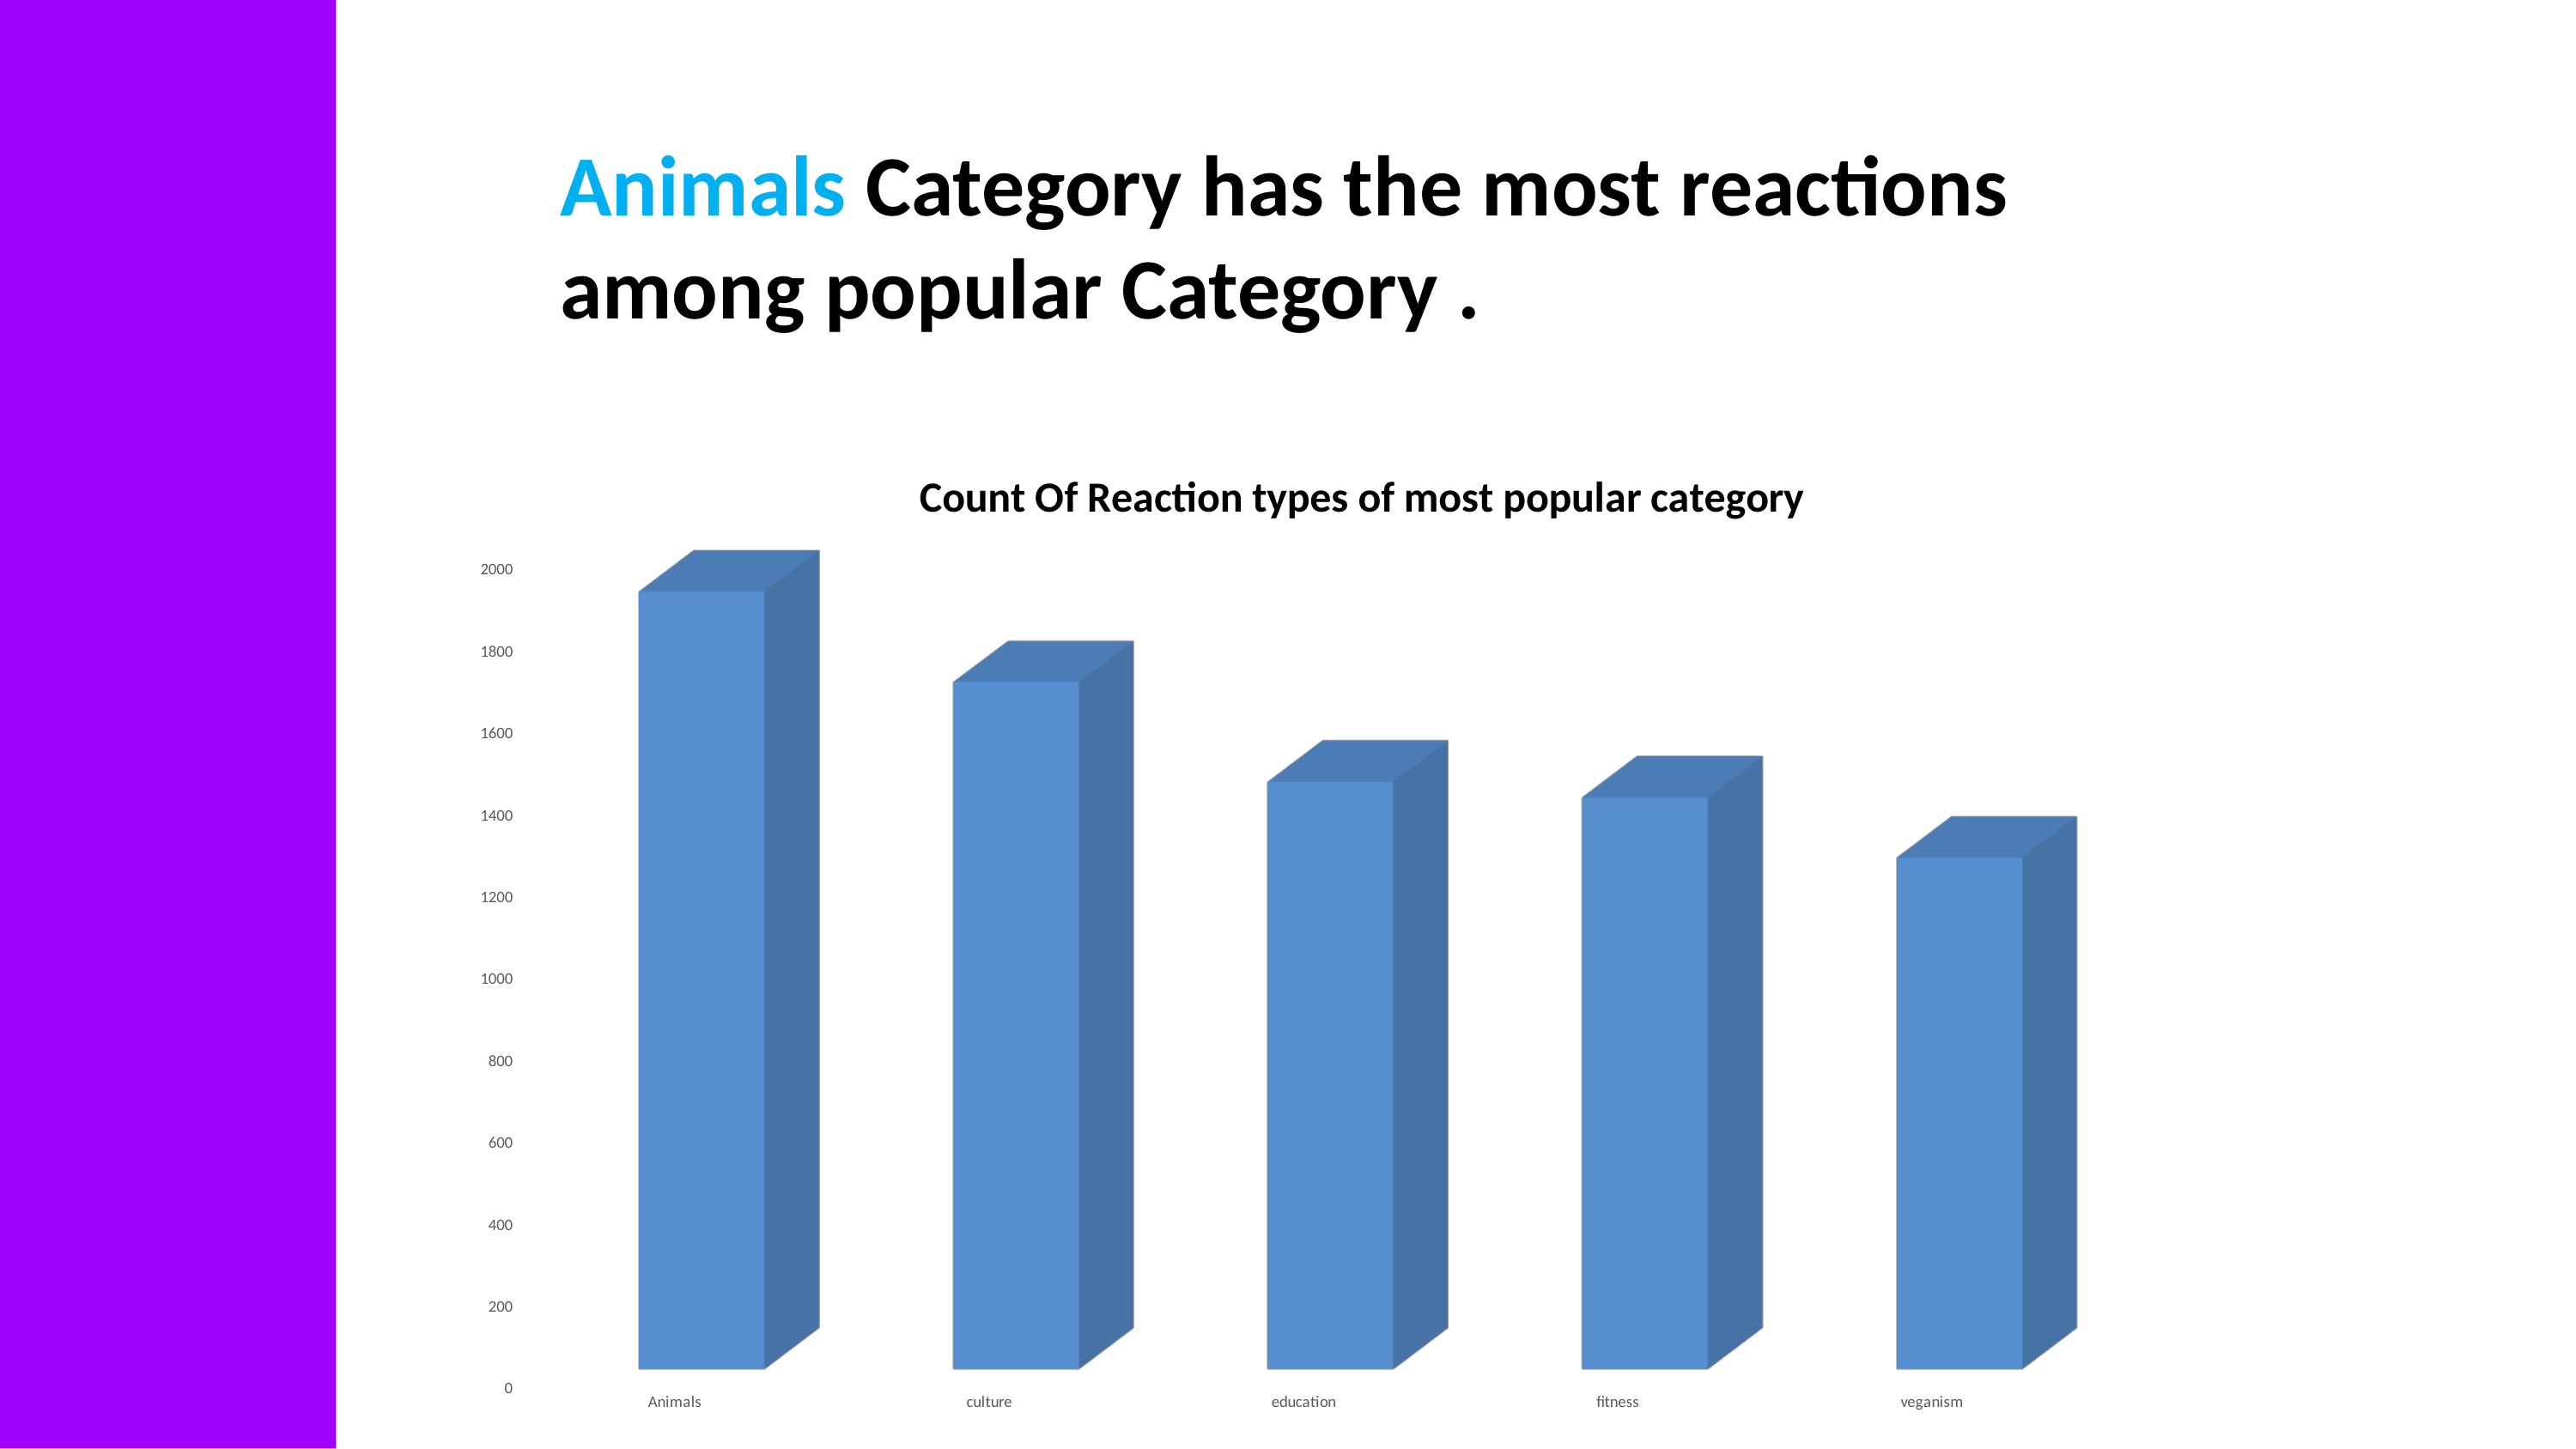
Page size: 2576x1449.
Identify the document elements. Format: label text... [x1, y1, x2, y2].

chart [440, 370, 2240, 1433]
text_box Animals Category has the most reactions among popular Category . [547, 123, 2136, 343]
text_box [0, 0, 337, 1449]
